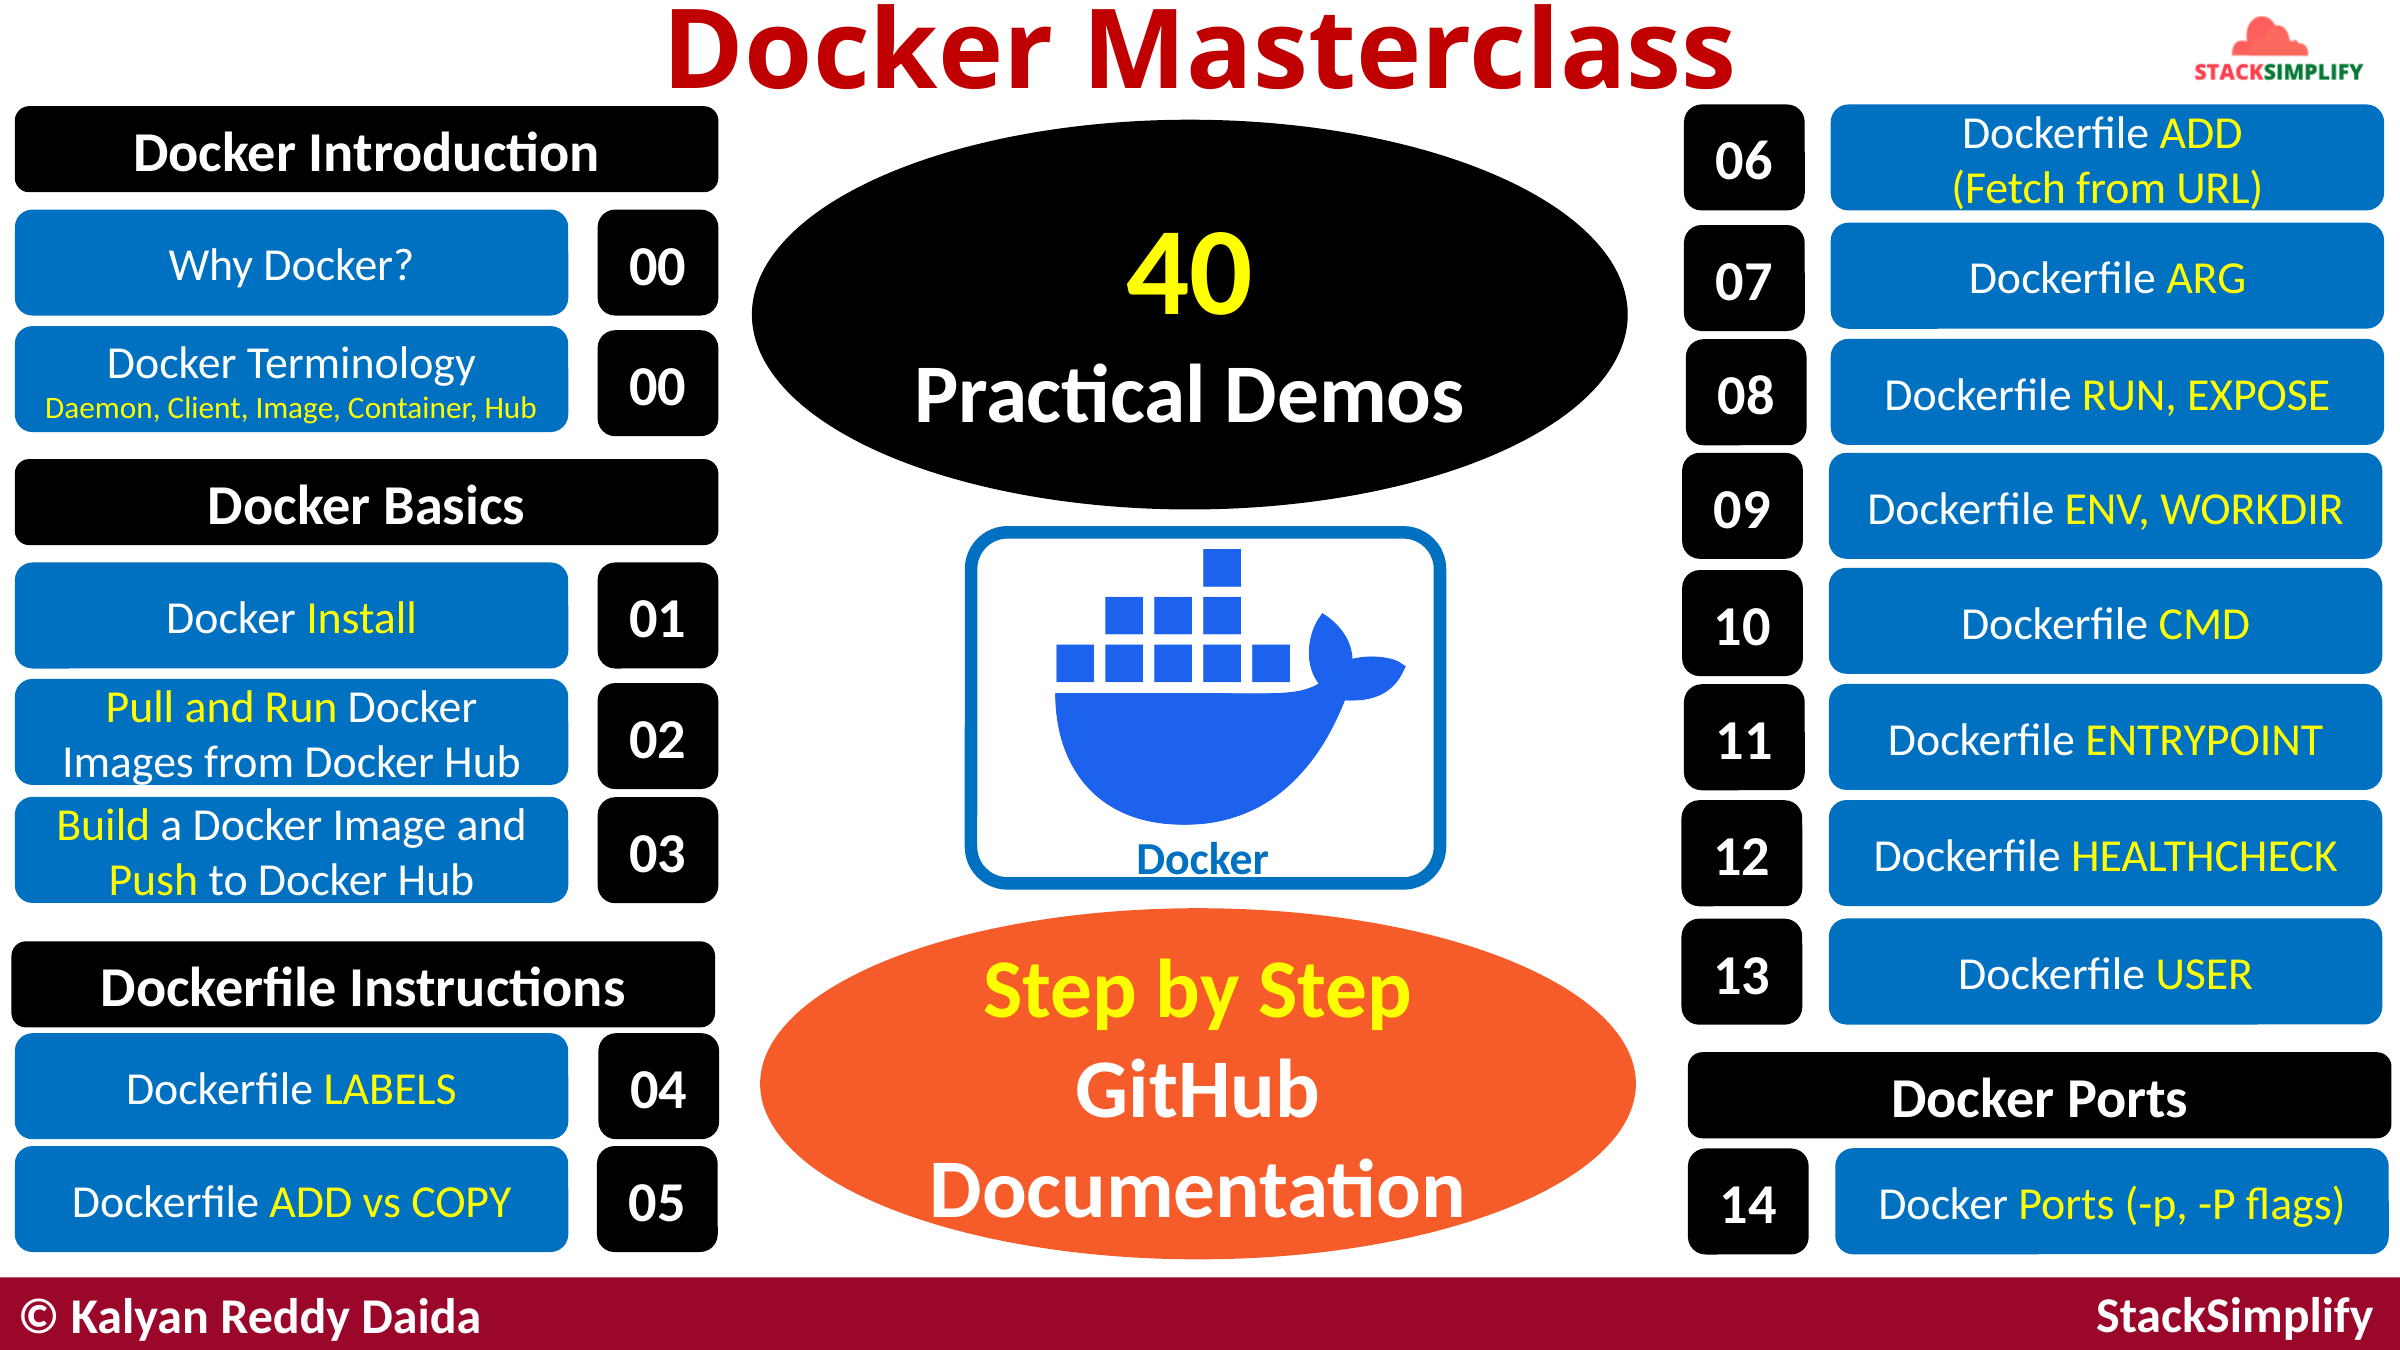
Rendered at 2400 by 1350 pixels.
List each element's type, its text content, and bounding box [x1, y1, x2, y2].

text_box Docker Basics [12, 456, 721, 548]
text_box Dockerfile ARG [1828, 220, 2387, 331]
footer © Kalyan Reddy Daida [0, 1278, 511, 1350]
text_box 00 [595, 207, 721, 318]
text_box Dockerfile CMD [1826, 565, 2385, 676]
text_box Dockerfile USER [1826, 916, 2385, 1027]
text_box 01 [595, 560, 721, 671]
text_box Dockerfile Instructions [9, 939, 718, 1030]
text_box Dockerfile RUN, EXPOSE [1828, 336, 2387, 448]
text_box Docker Ports (-p, -P flags) [1833, 1146, 2391, 1257]
text_box Dockerfile ENV, WORKDIR [1826, 450, 2385, 561]
text_box Docker Install [12, 560, 571, 671]
text_box Dockerfile ADD vs COPY [12, 1143, 571, 1255]
text_box 14 [1685, 1146, 1811, 1257]
picture [1055, 548, 1406, 826]
text_box 03 [595, 795, 721, 906]
text_box Docker [1121, 826, 1284, 891]
text_box 08 [1683, 337, 1809, 448]
text_box Step by Step GitHub Documentation [758, 906, 1639, 1262]
text_box 13 [1679, 916, 1805, 1027]
text_box 11 [1681, 682, 1807, 793]
text_box Pull and Run Docker Images from Docker Hub [12, 676, 571, 788]
text_box Docker Introduction [12, 104, 721, 195]
text_box Dockerfile ENTRYPOINT [1826, 681, 2385, 793]
text_box Dockerfile LABELS [12, 1031, 571, 1142]
text_box 09 [1680, 450, 1806, 561]
text_box 40 Practical Demos [749, 150, 1630, 512]
text_box 06 [1681, 102, 1807, 213]
title Docker Masterclass [0, 0, 2400, 150]
text_box Docker Terminology Daemon, Client, Image, Container, Hub [12, 323, 571, 435]
text_box 04 [596, 1031, 722, 1142]
text_box 12 [1679, 798, 1805, 909]
text_box 07 [1681, 222, 1807, 334]
text_box 05 [594, 1143, 720, 1255]
text_box [968, 530, 1443, 886]
text_box Build a Docker Image and Push to Docker Hub [12, 794, 571, 906]
text_box 02 [595, 680, 721, 792]
text_box Why Docker? [12, 207, 571, 318]
text_box 10 [1680, 567, 1806, 679]
text_box 00 [595, 328, 721, 439]
text_box Docker Ports [1685, 1050, 2394, 1141]
text_box Dockerfile HEALTHCHECK [1826, 797, 2385, 909]
text_box Dockerfile ADD (Fetch from URL) [1828, 102, 2387, 213]
